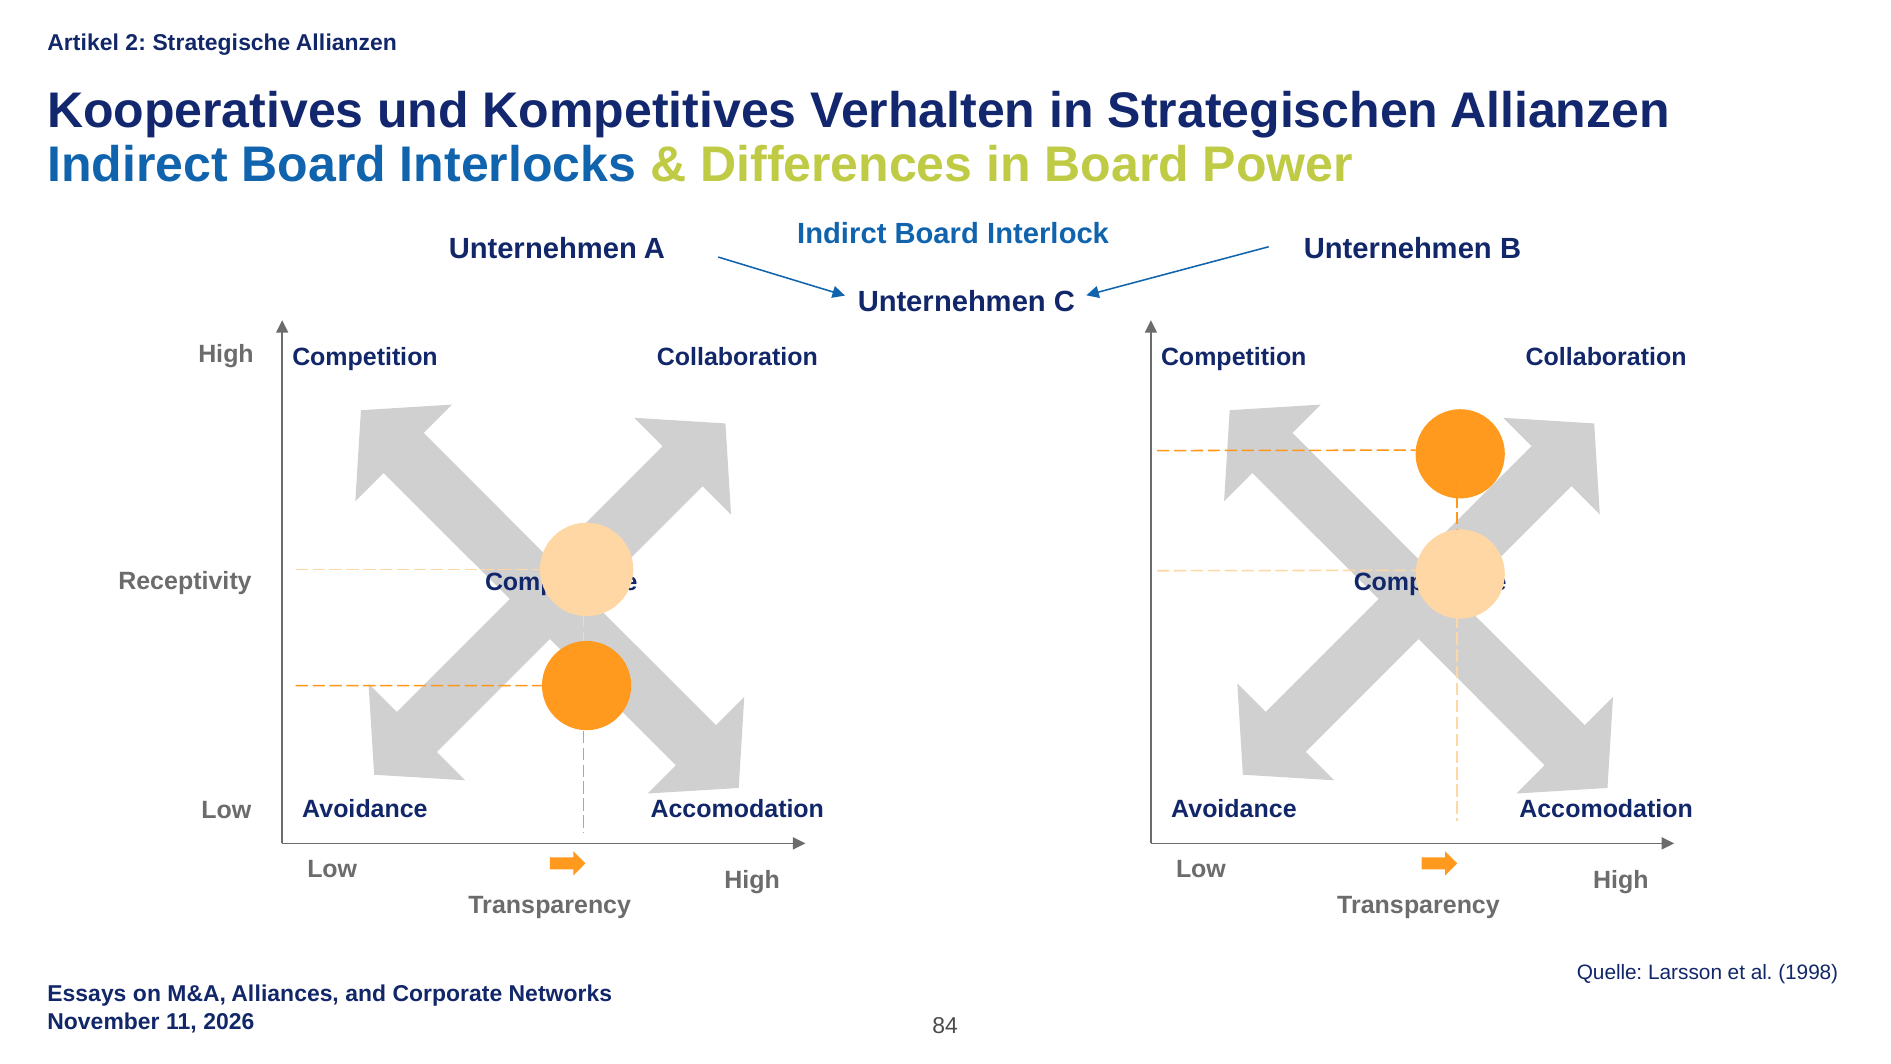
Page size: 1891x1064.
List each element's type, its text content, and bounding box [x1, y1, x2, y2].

text_box Unternehmen A [363, 190, 751, 303]
footer Artikel 2: Strategische Allianzen [47, 0, 1843, 56]
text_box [1144, 319, 1714, 939]
text_box Quelle: Larsson et al. (1998) [1319, 953, 1839, 992]
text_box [1086, 246, 1269, 296]
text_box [718, 256, 846, 296]
text_box Unternehmen C [772, 243, 1160, 356]
text_box Unternehmen B [1218, 190, 1606, 303]
text_box Indirct Board Interlock [759, 176, 1147, 255]
list Kooperatives und Kompetitives Verhalten in Strategischen Allianzen Indirect Board Interlocks & Differences in Board Power [47, 83, 1843, 193]
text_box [96, 316, 846, 939]
